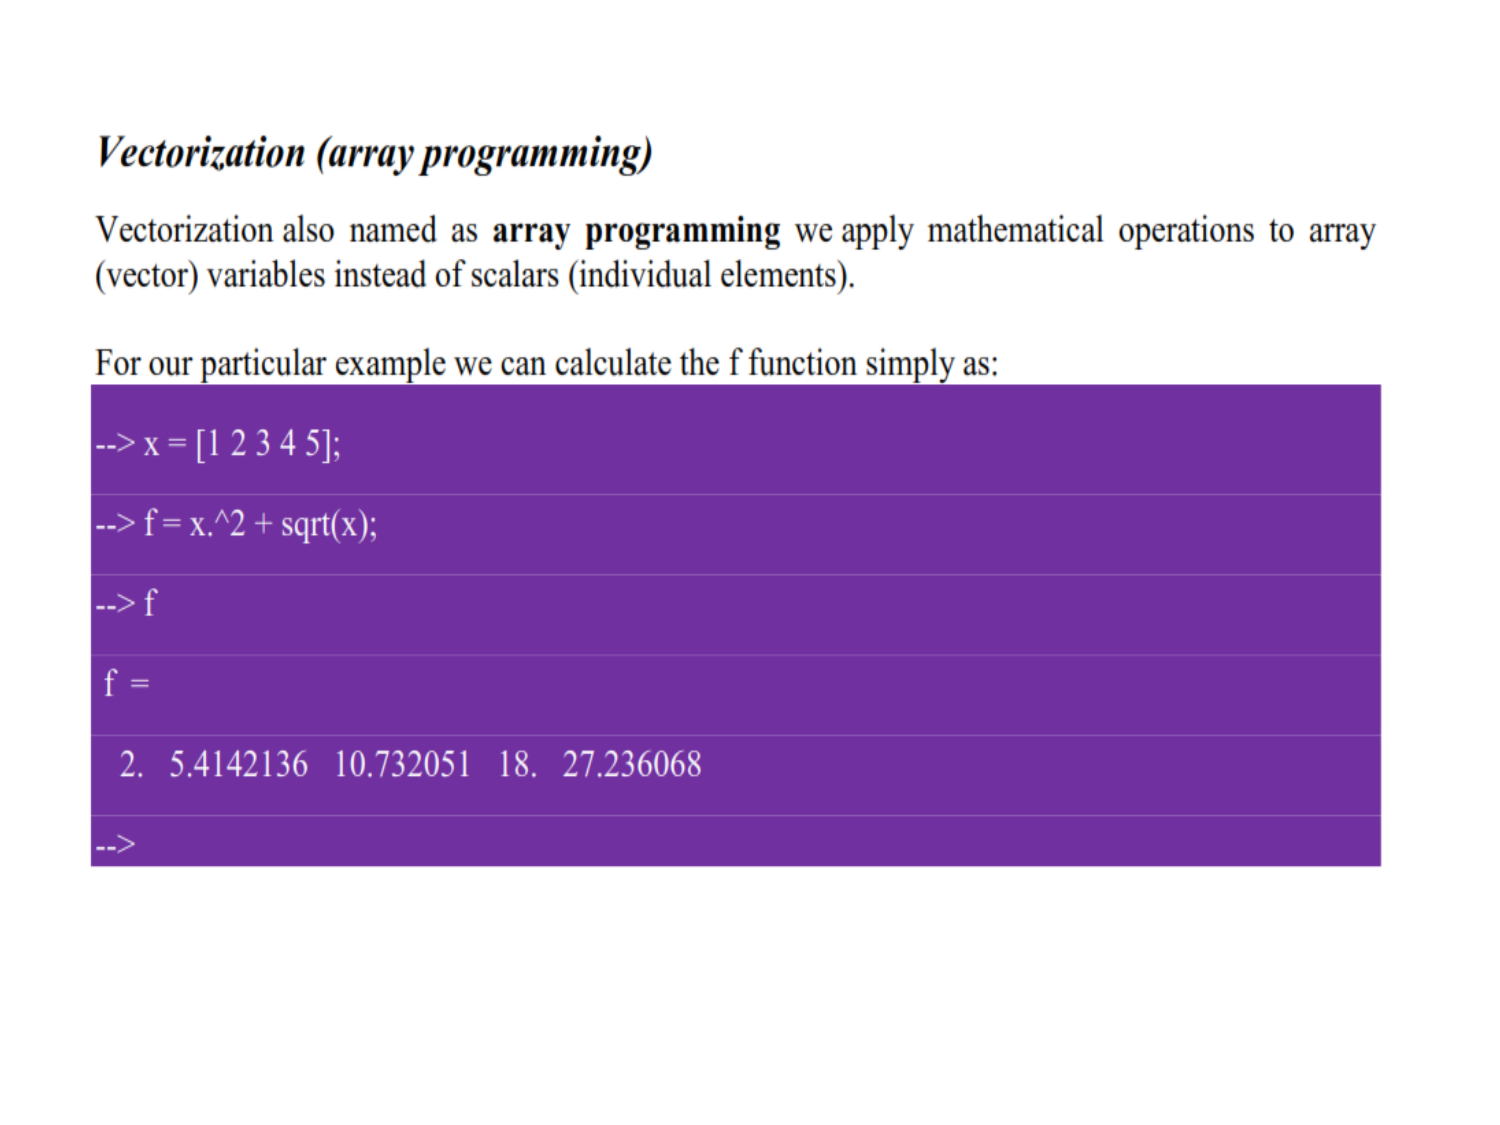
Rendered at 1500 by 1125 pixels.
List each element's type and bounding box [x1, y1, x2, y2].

picture [49, 99, 1451, 951]
